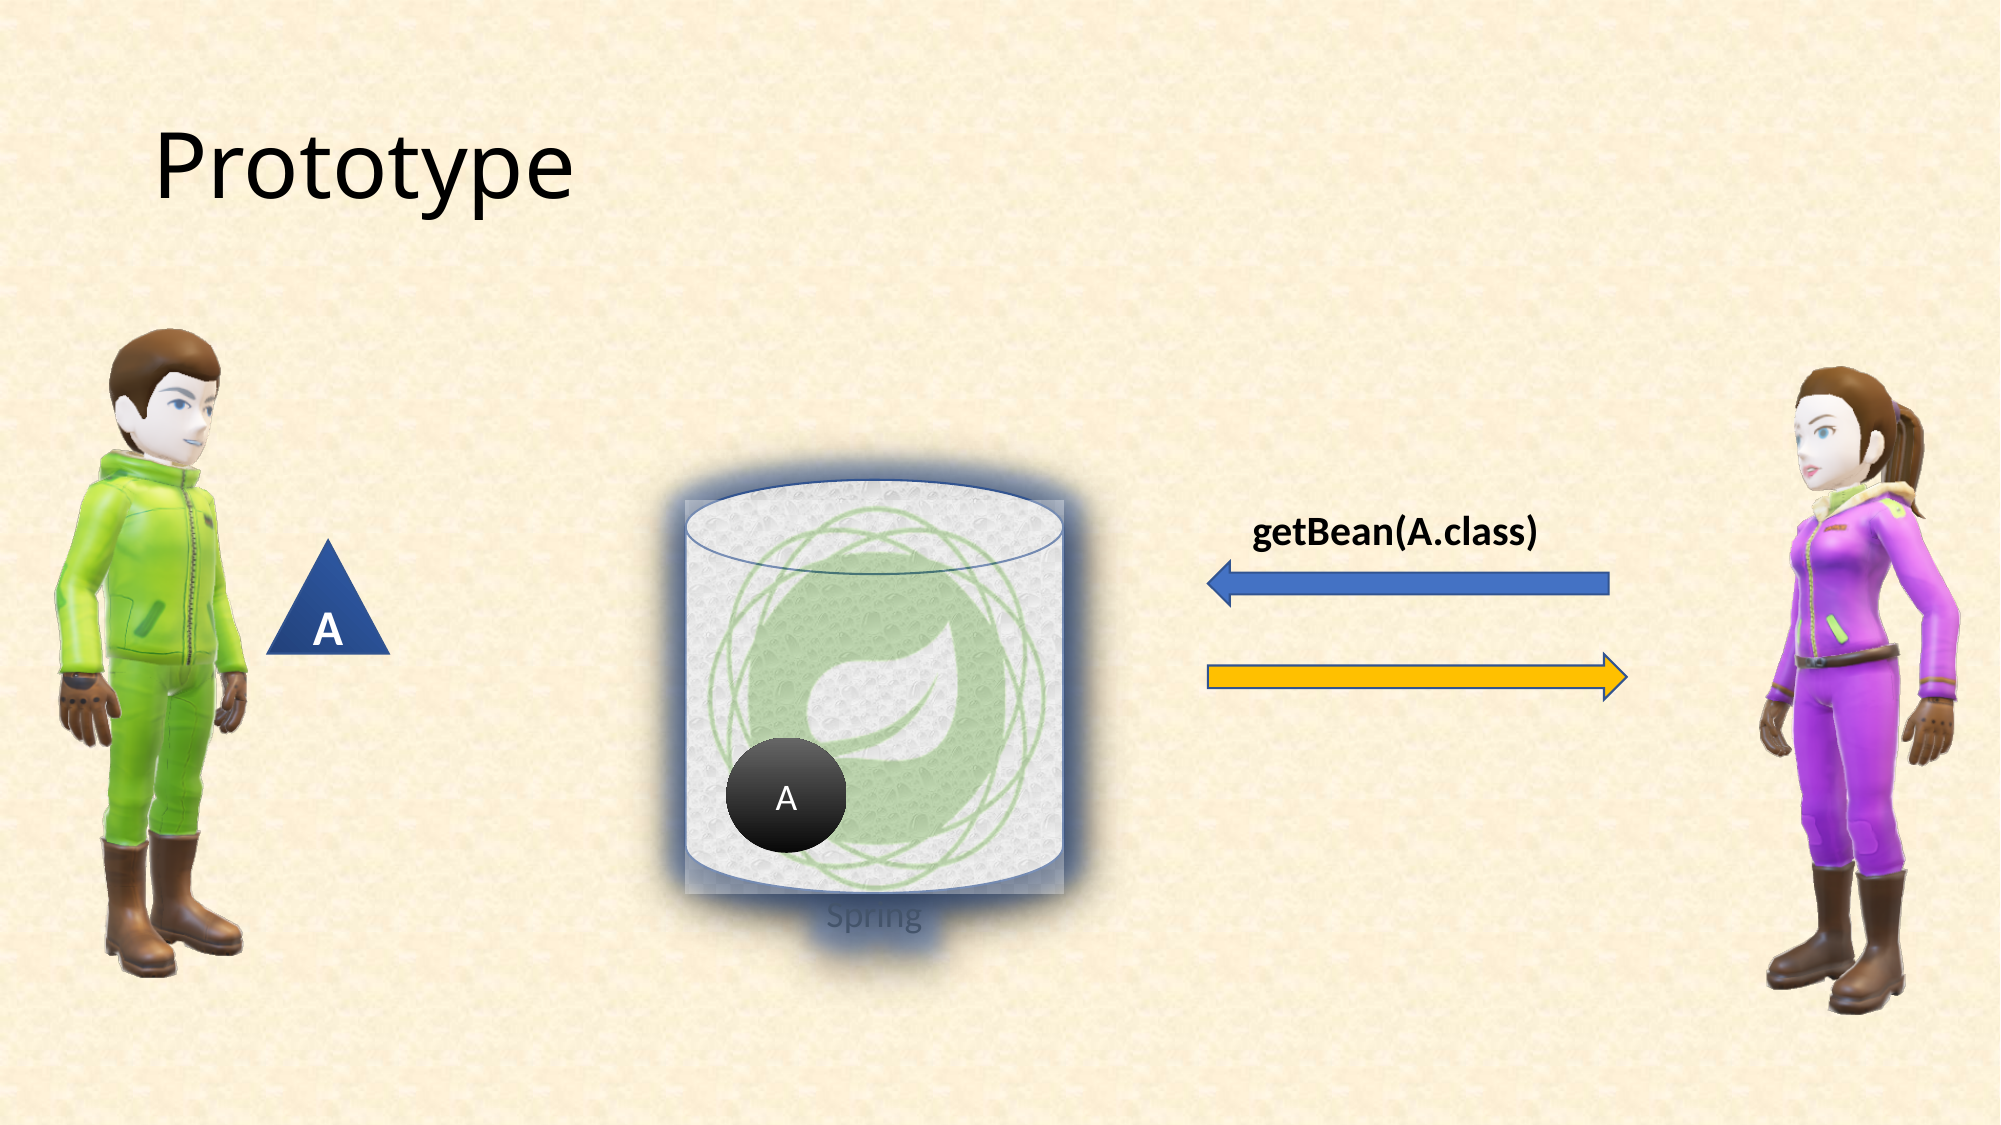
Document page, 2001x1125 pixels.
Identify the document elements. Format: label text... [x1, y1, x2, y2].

text_box Spring [716, 478, 1033, 500]
text_box [1206, 559, 1610, 608]
picture [0, 0, 2001, 1125]
title Prototype [137, 59, 1863, 278]
text_box [1206, 651, 1629, 703]
text_box A [265, 538, 391, 655]
text_box getBean(A.class) [1237, 496, 1580, 561]
